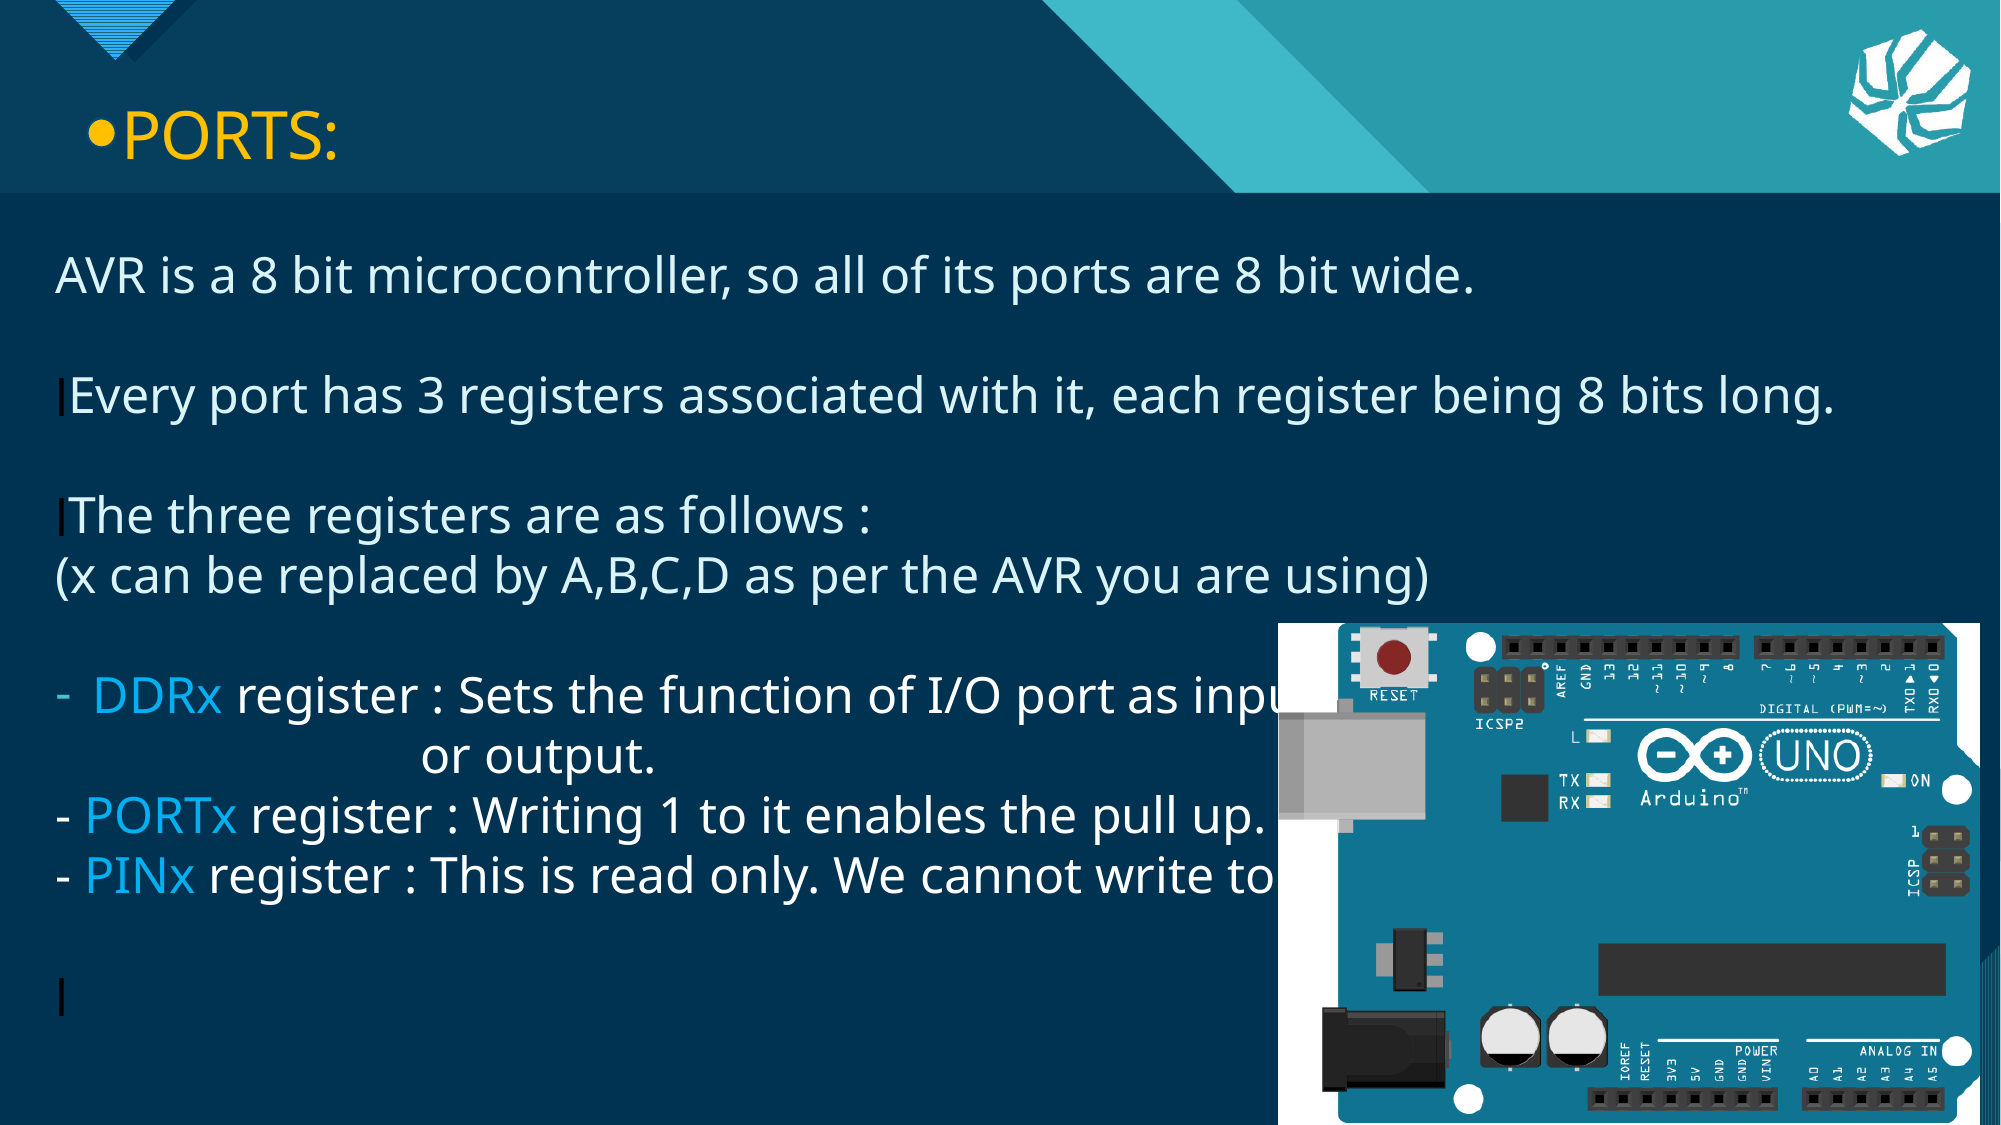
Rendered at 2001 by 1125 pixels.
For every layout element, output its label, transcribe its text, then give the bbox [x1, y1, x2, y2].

title PORTS: [72, 89, 1913, 177]
picture [1839, 18, 1986, 164]
picture [1278, 623, 1980, 1125]
text_box [86, 117, 117, 149]
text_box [0, 193, 2000, 1125]
